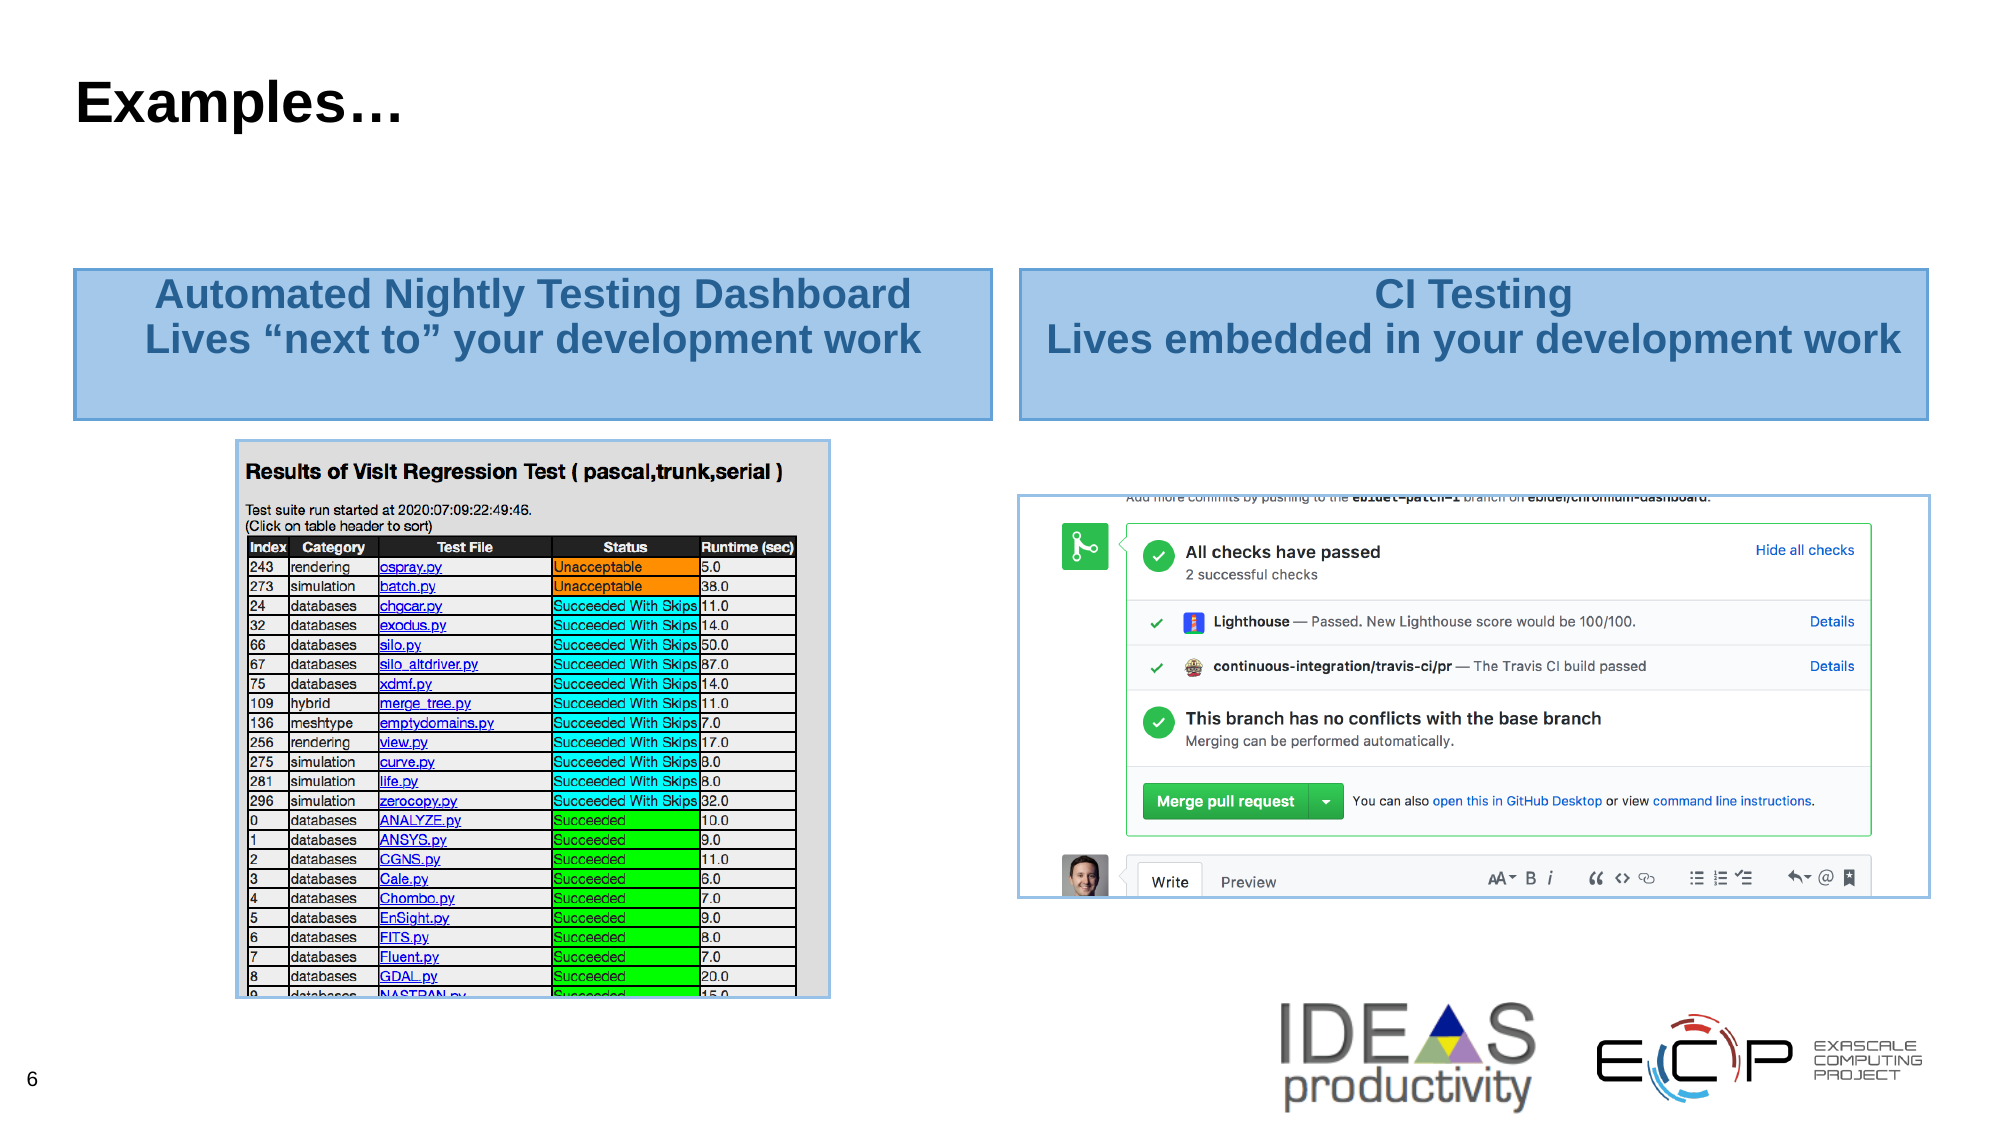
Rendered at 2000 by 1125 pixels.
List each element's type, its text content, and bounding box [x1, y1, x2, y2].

list Automated Nightly Testing Dashboard Lives “next to” your development work [73, 268, 993, 421]
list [238, 441, 829, 996]
list CI Testing Lives embedded in your development work [1019, 268, 1929, 421]
picture [1280, 1002, 1537, 1114]
picture [1597, 1014, 1922, 1103]
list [1019, 496, 1928, 896]
title Examples… [59, 67, 1927, 218]
